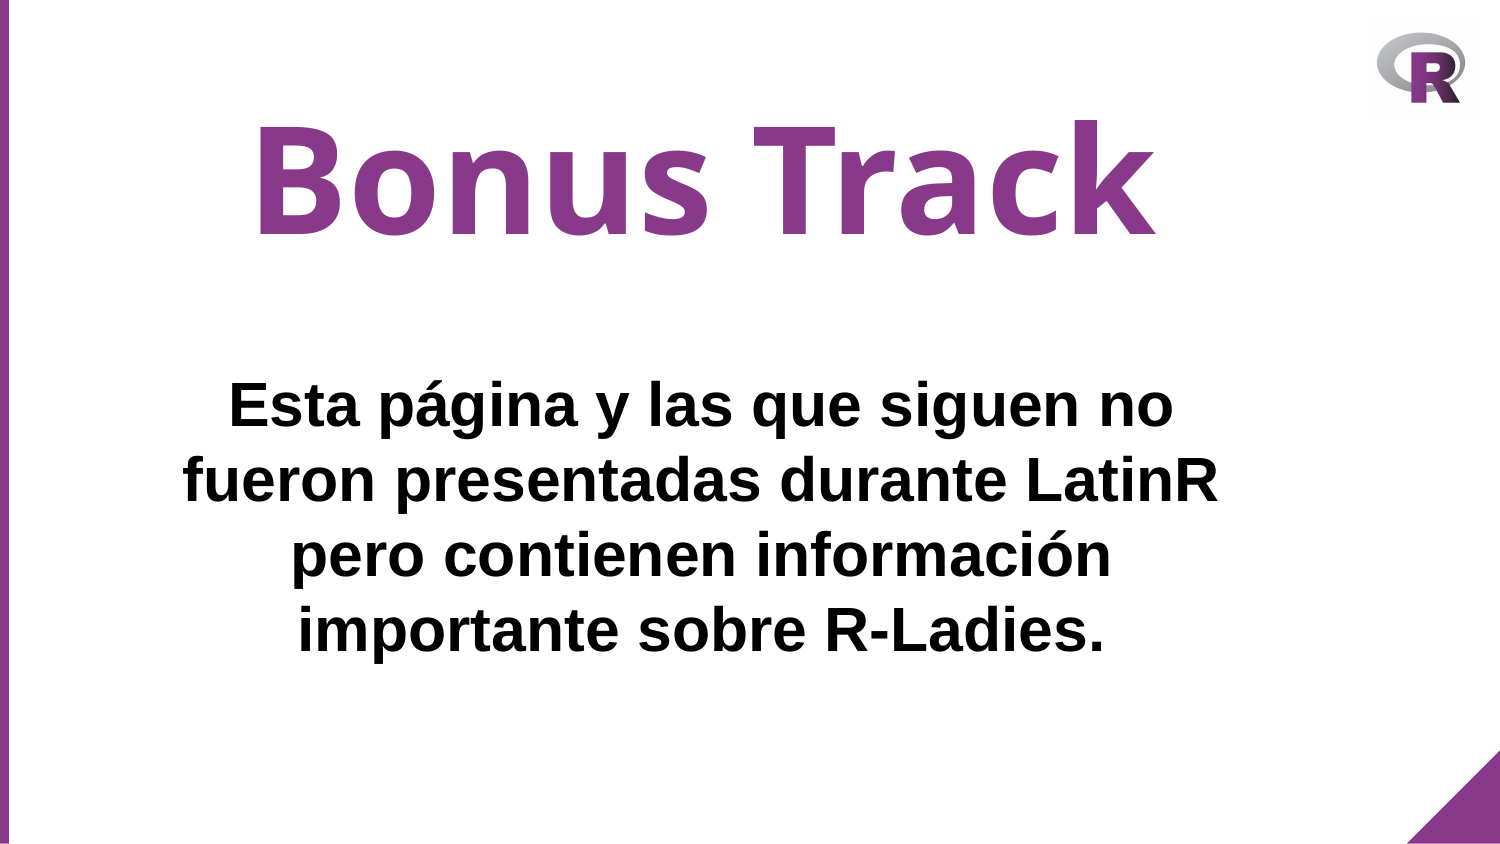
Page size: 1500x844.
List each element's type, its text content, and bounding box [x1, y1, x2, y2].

picture [1367, 14, 1475, 122]
title Bonus Track Esta página y las que siguen no fueron presentadas durante LatinR pero contienen información importante sobre R-Ladies. [138, 69, 1266, 726]
